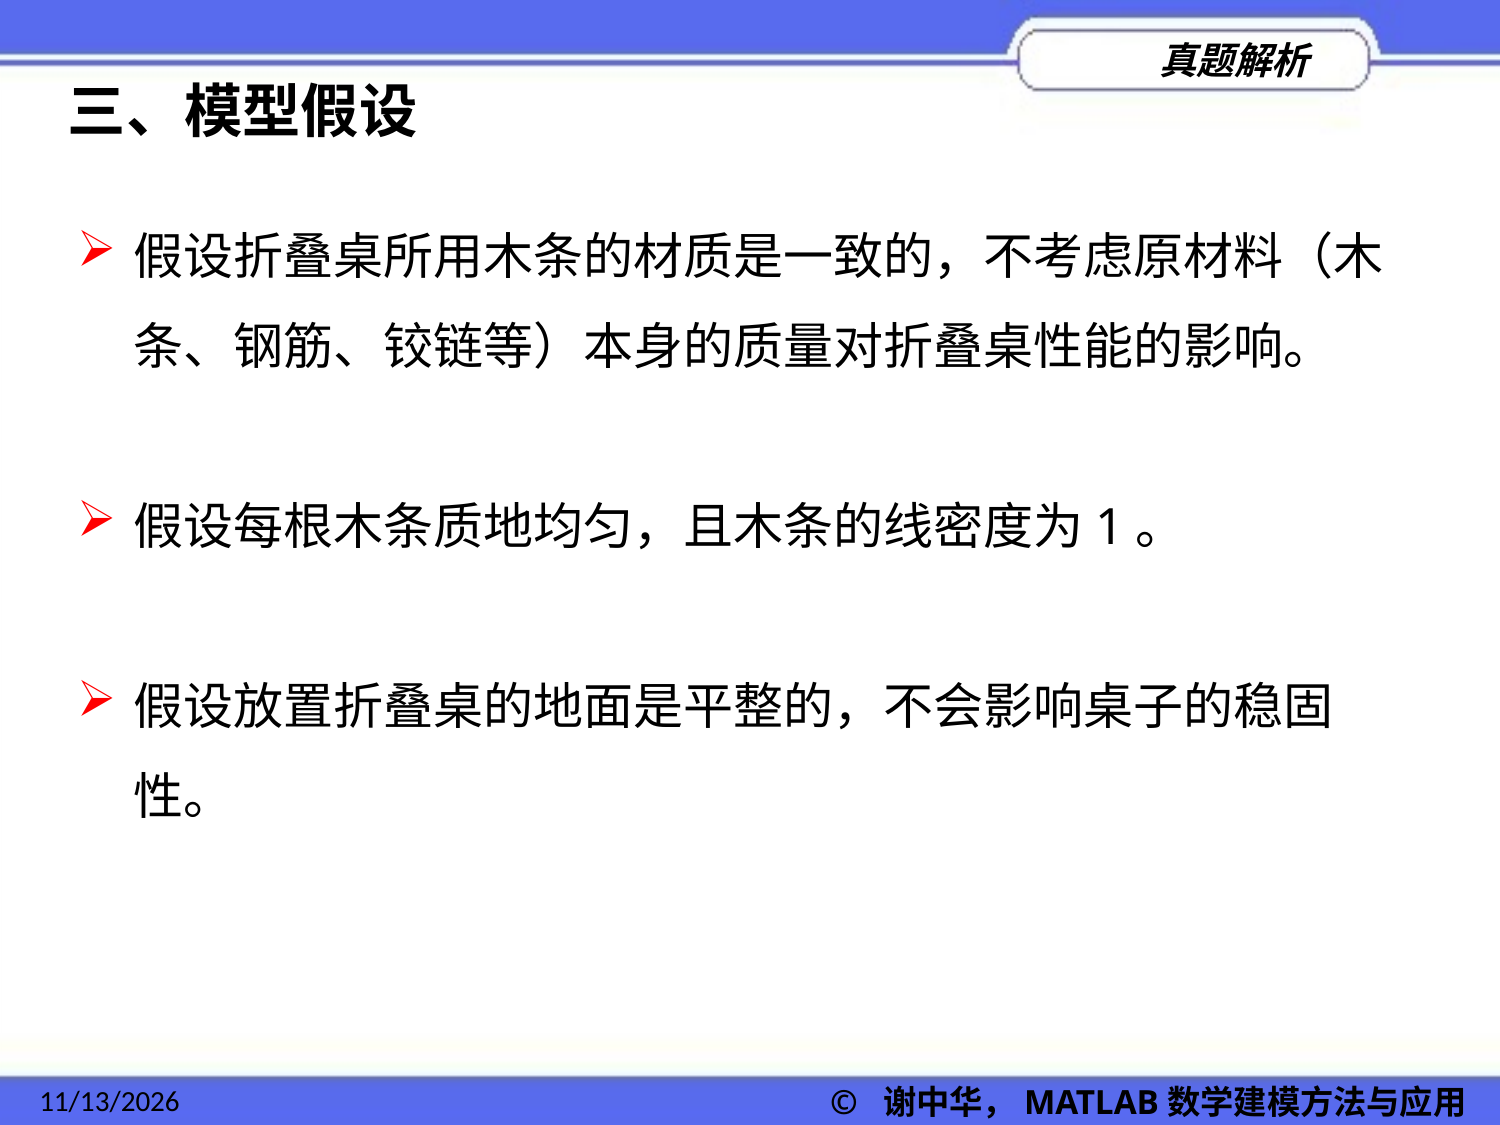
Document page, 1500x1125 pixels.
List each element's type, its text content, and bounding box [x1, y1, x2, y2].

footer © 谢中华，MATLAB数学建模方法与应用 [809, 1079, 1488, 1123]
picture [0, 0, 1500, 1125]
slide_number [24, 1077, 349, 1123]
text_box 三、模型假设 [53, 66, 951, 152]
text_box 假设折叠桌所用木条的材质是一致的，不考虑原材料（木条、钢筋、铰链等）本身的质量对折叠桌性能的影响。 假设每根木条质地均匀，且木条的线密度为1。 假设放置折叠桌的地面是平整的，不会影响桌子的稳固性。 [62, 186, 1400, 832]
